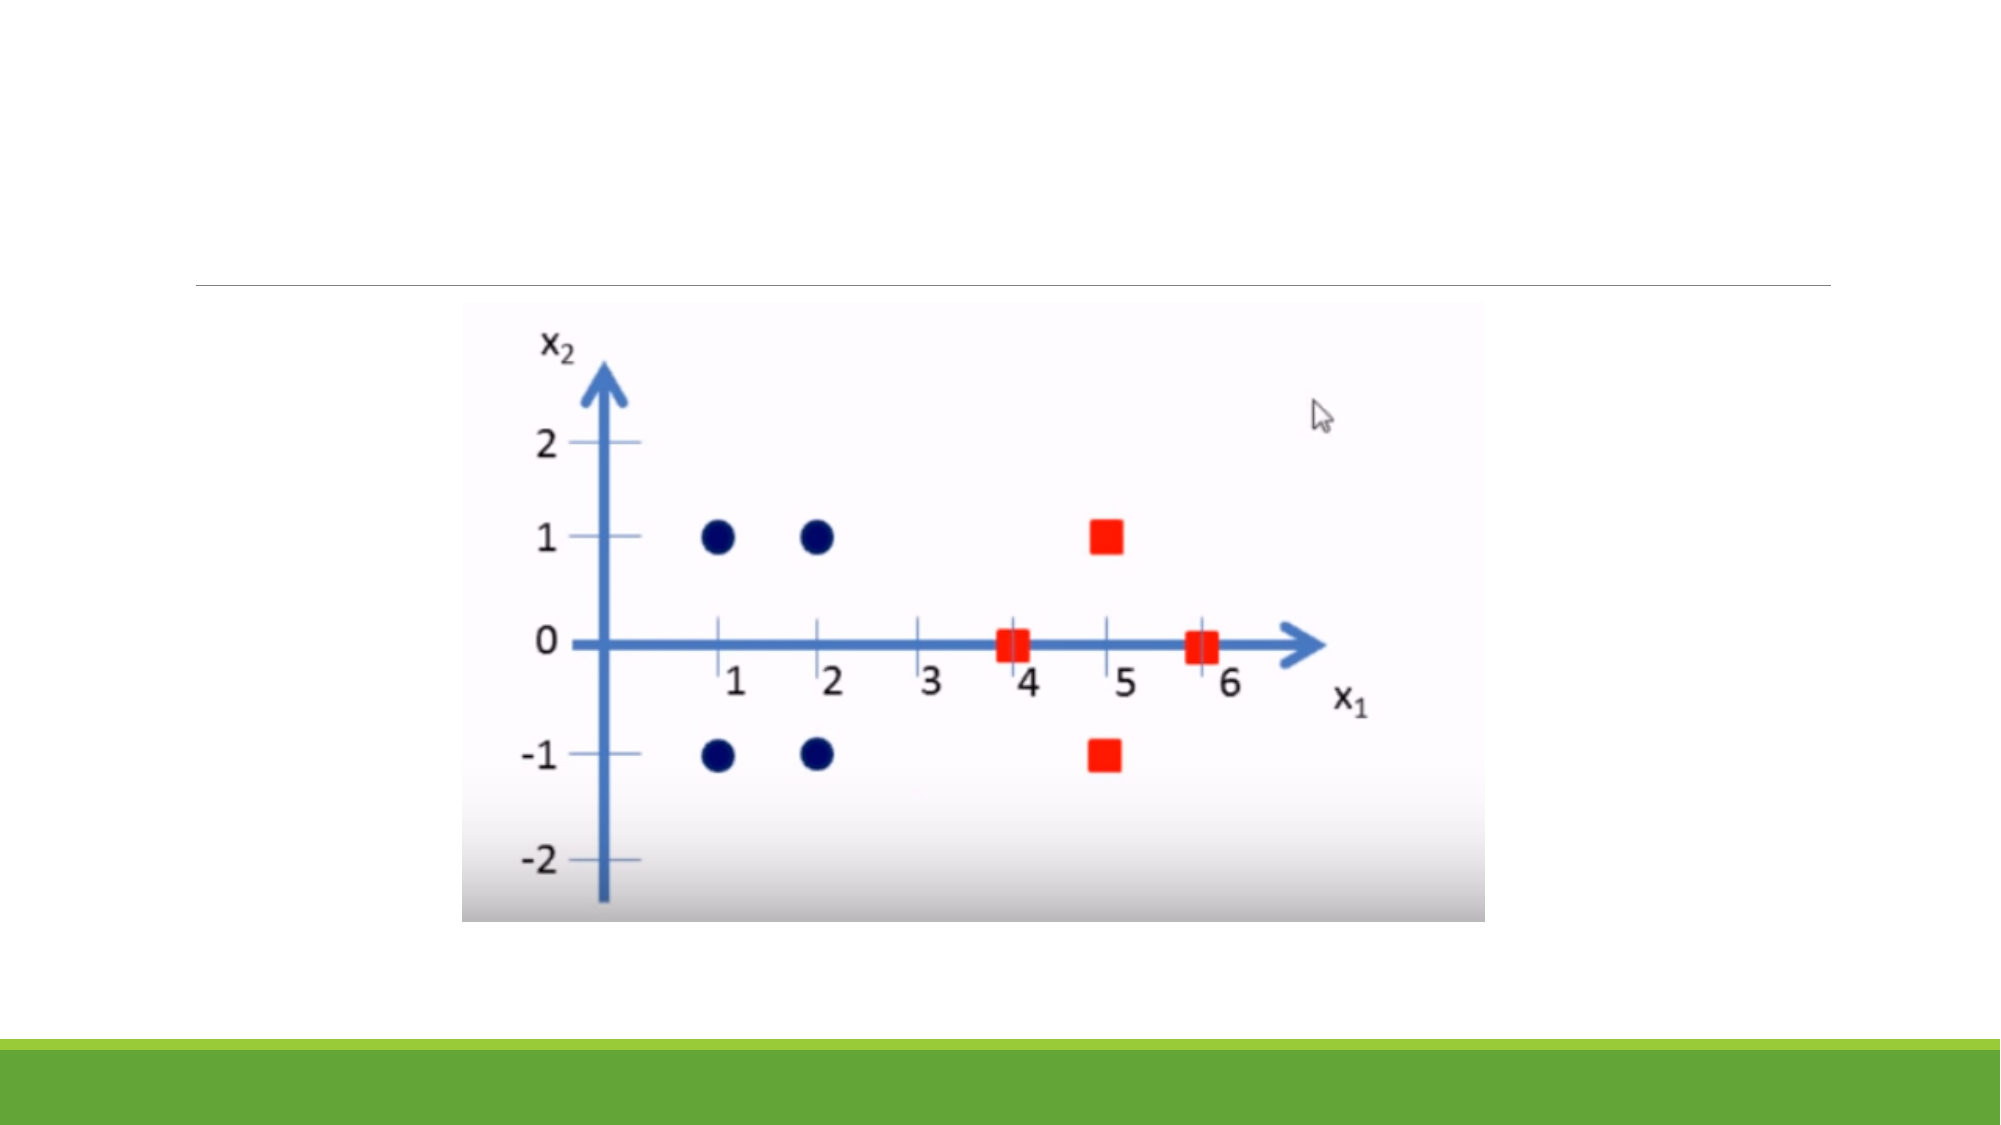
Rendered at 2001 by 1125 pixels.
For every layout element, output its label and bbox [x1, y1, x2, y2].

picture [462, 302, 1486, 922]
